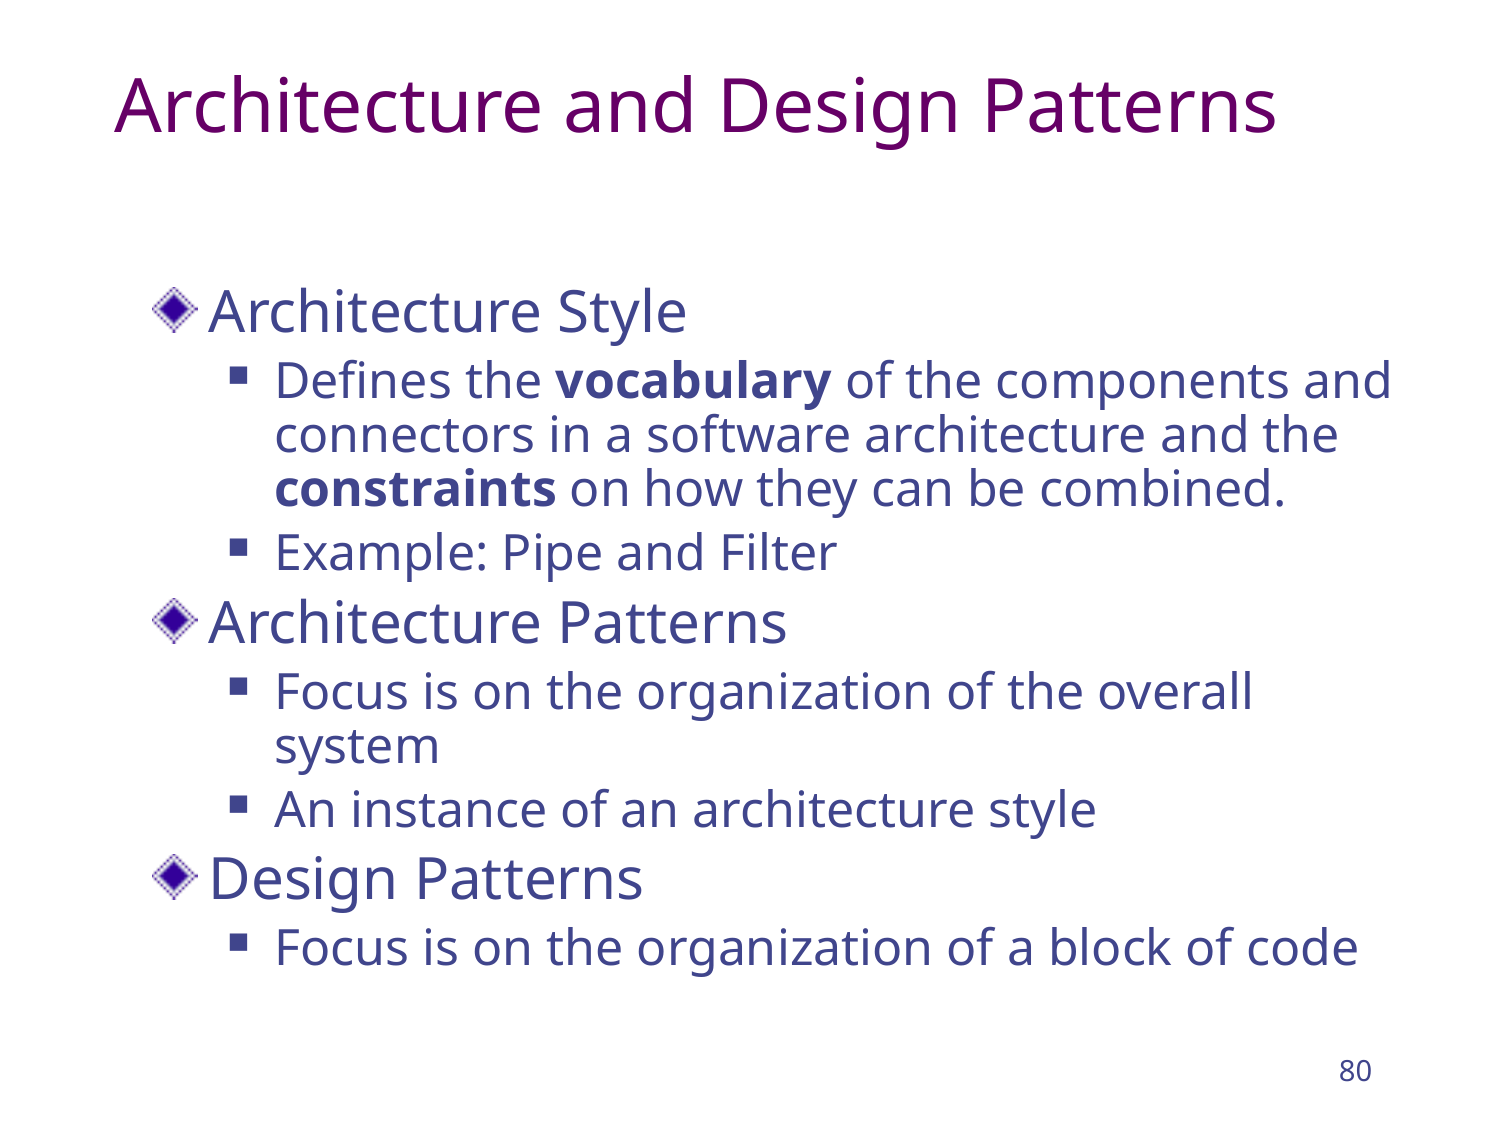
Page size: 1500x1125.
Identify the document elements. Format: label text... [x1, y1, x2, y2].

slide_number 80 [1074, 1025, 1388, 1100]
picture [152, 854, 198, 900]
picture [152, 598, 198, 644]
picture [152, 287, 198, 333]
title Architecture and Design Patterns [99, 50, 1375, 238]
list Architecture Style Defines the vocabulary of the components and connectors in a software architecture and the constraints on how they can be combined. Example: Pipe and Filter Architecture Patterns Focus is on the organization of the overall system An instance of an architecture style Design Patterns Focus is on the organization of a block of code [137, 275, 1413, 950]
